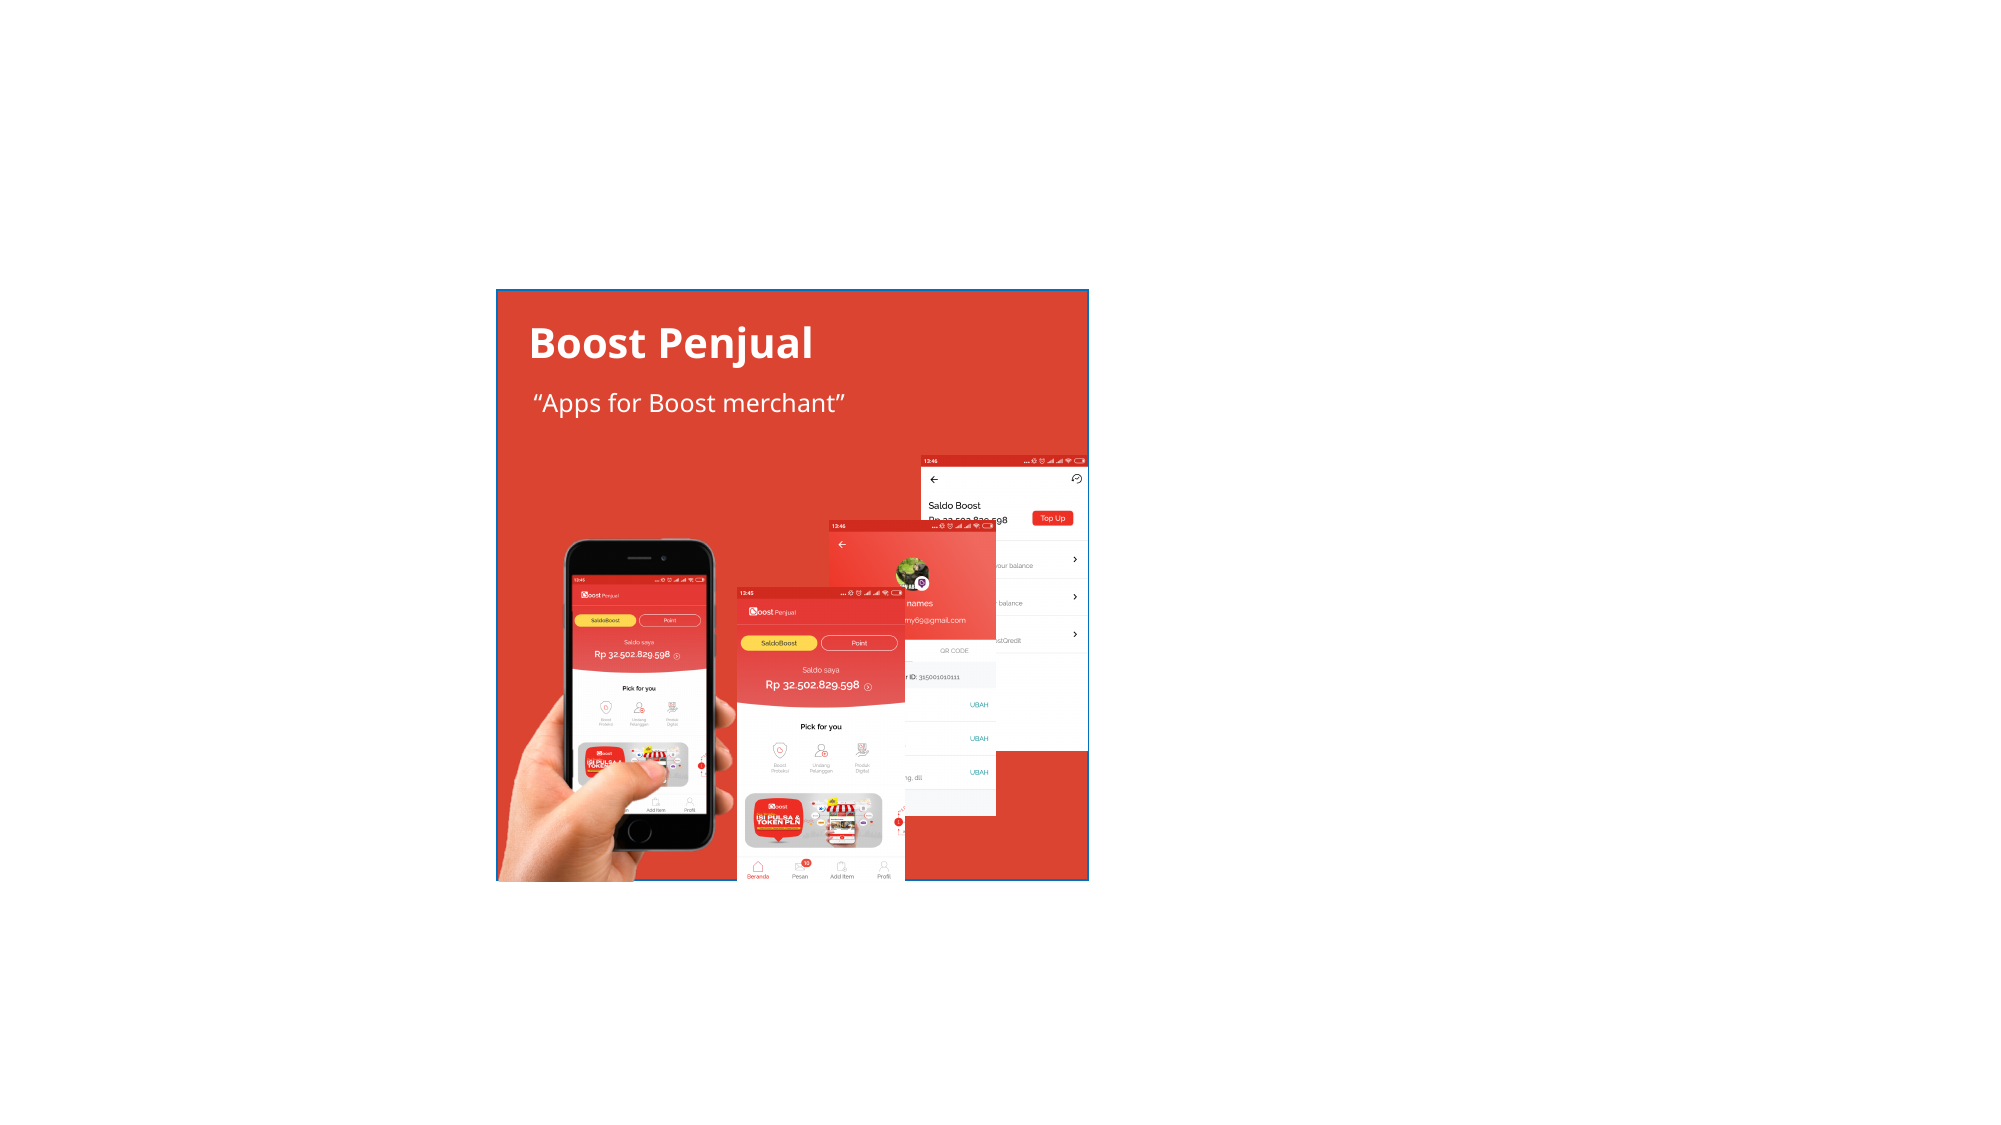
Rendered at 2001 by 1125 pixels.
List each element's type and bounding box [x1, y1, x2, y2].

text_box [495, 289, 1088, 883]
